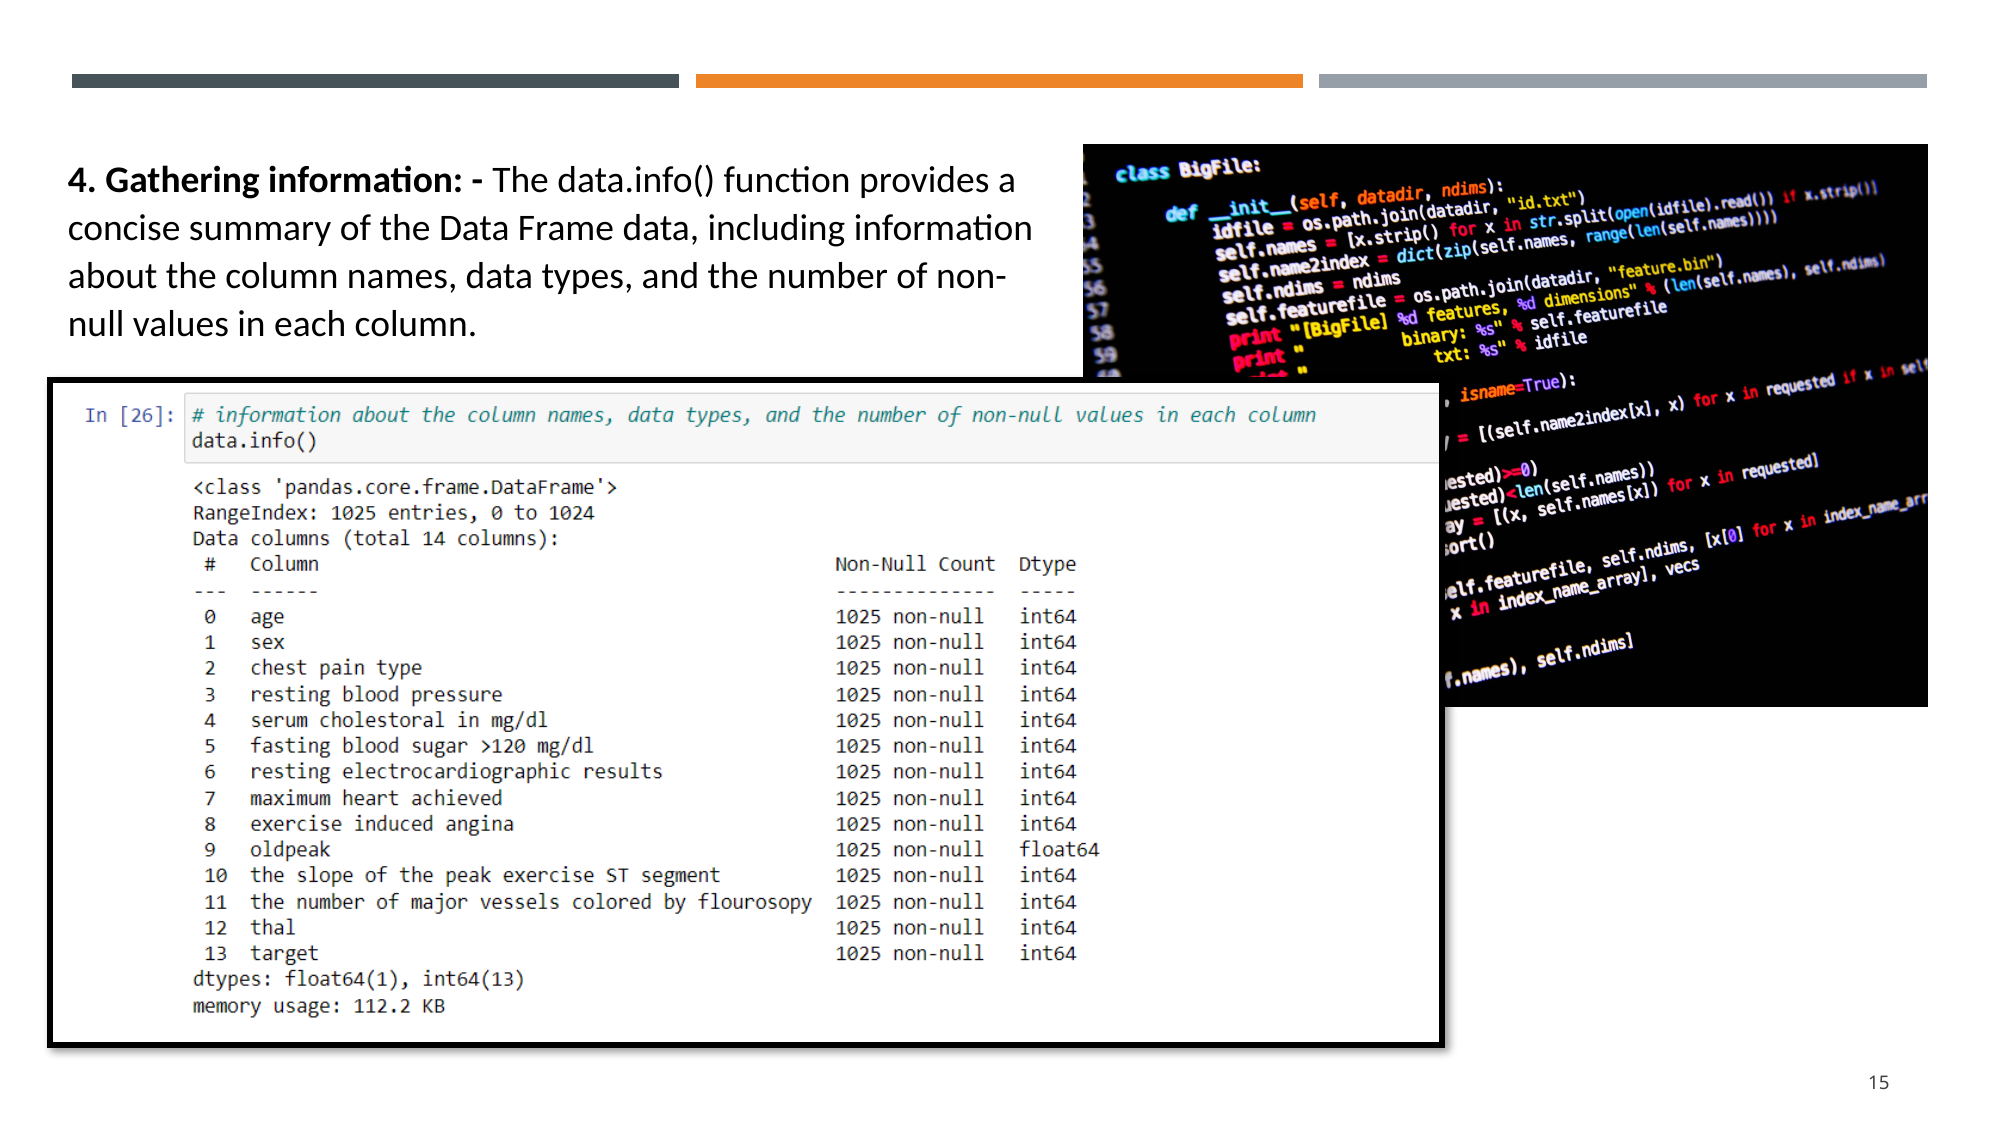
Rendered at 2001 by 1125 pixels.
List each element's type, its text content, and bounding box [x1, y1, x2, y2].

picture [52, 144, 1928, 1043]
slide_number 15 [1732, 1053, 1905, 1114]
text_box 4. Gathering information: - The data.info() function provides a concise summary of the Data Frame data, including information about the column names, data types, and the number of non-null values in each column. [53, 144, 1054, 376]
